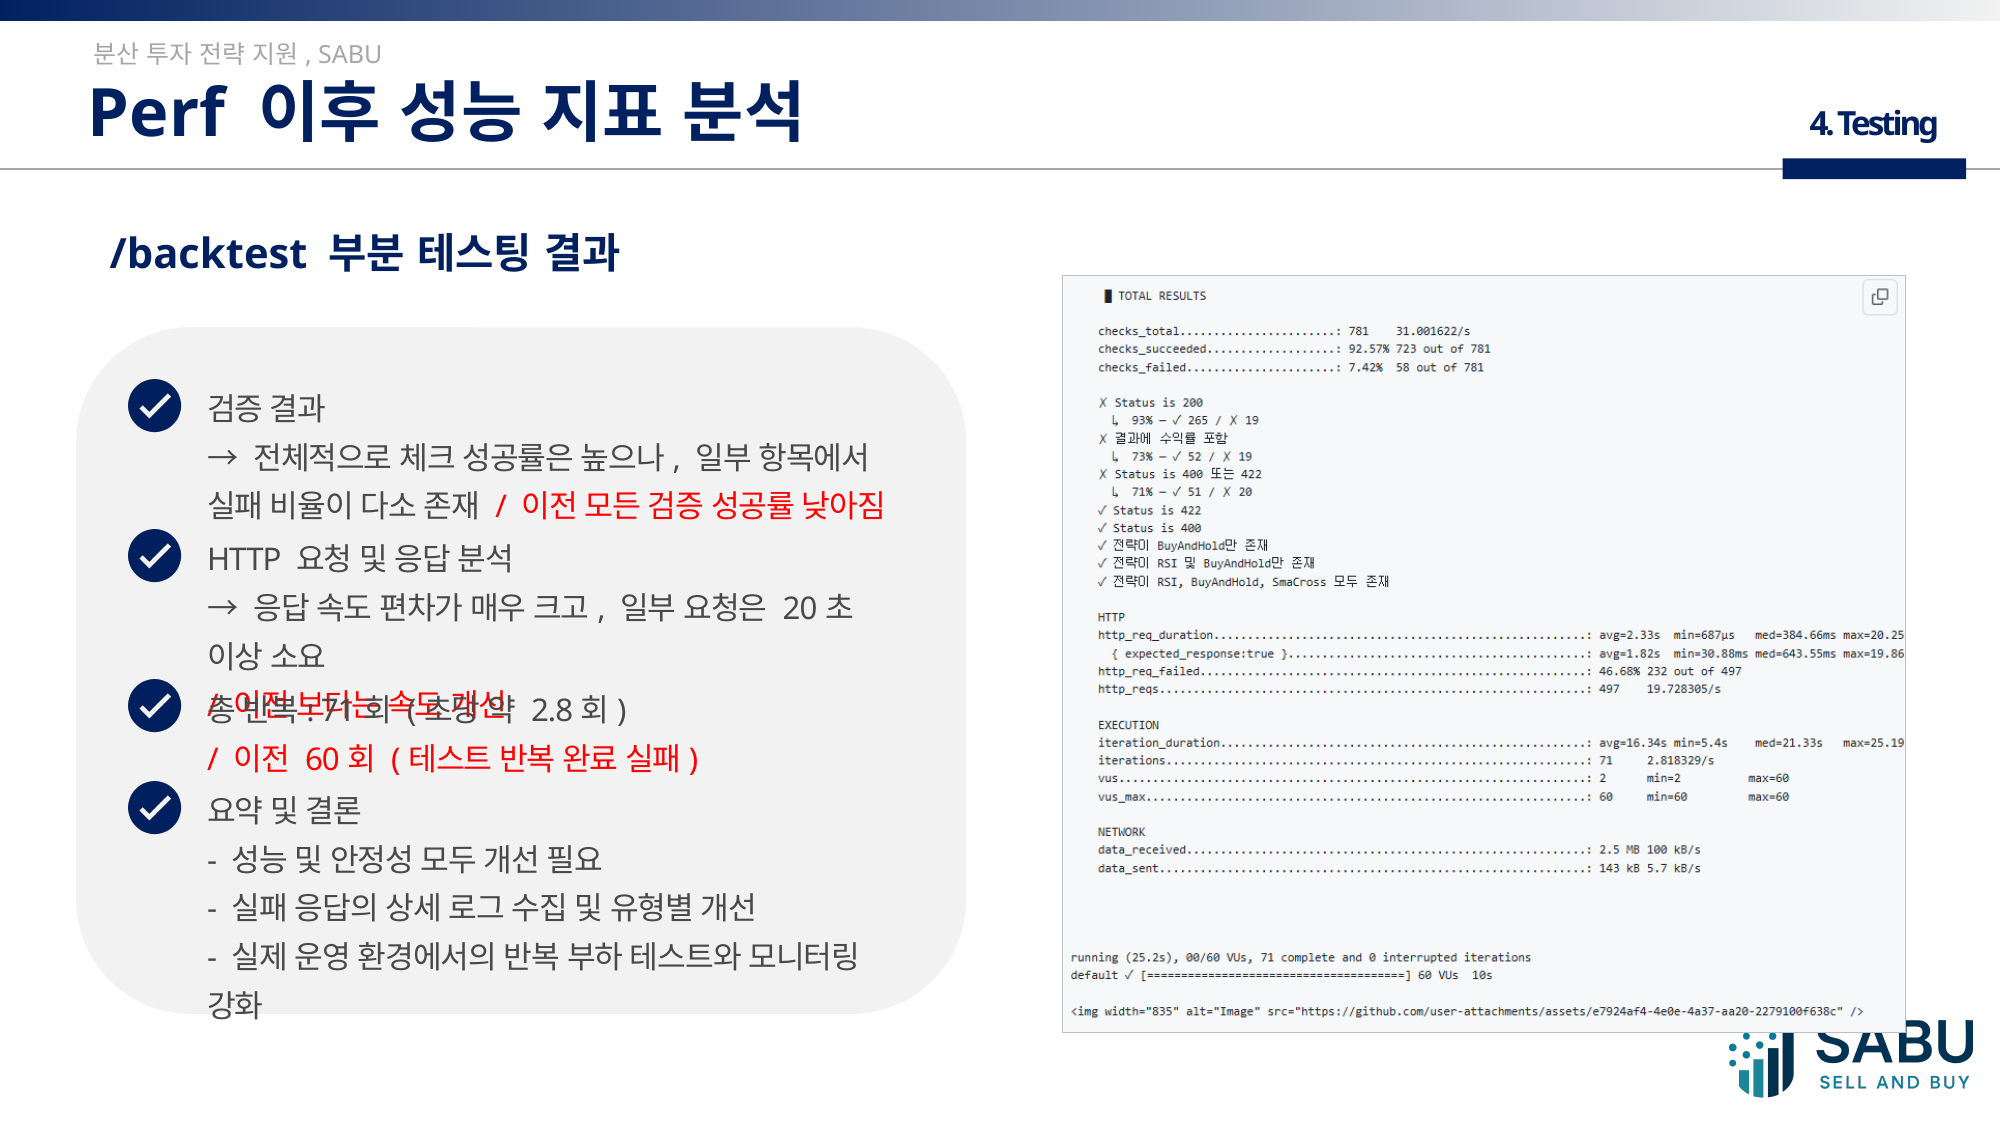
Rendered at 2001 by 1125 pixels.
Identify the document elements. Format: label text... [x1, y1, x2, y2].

text_box [74, 325, 968, 1016]
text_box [121, 371, 907, 522]
text_box /backtest 부분 테스팅 결과 [109, 226, 831, 277]
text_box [121, 773, 914, 973]
picture [1061, 275, 1973, 1098]
text_box [0, 0, 2000, 22]
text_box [121, 522, 907, 672]
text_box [121, 672, 907, 773]
text_box 분산 투자 전략 지원, SABU [94, 38, 407, 69]
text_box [1769, 101, 1979, 180]
text_box Perf 이후 성능 지표 분석 [87, 70, 809, 151]
